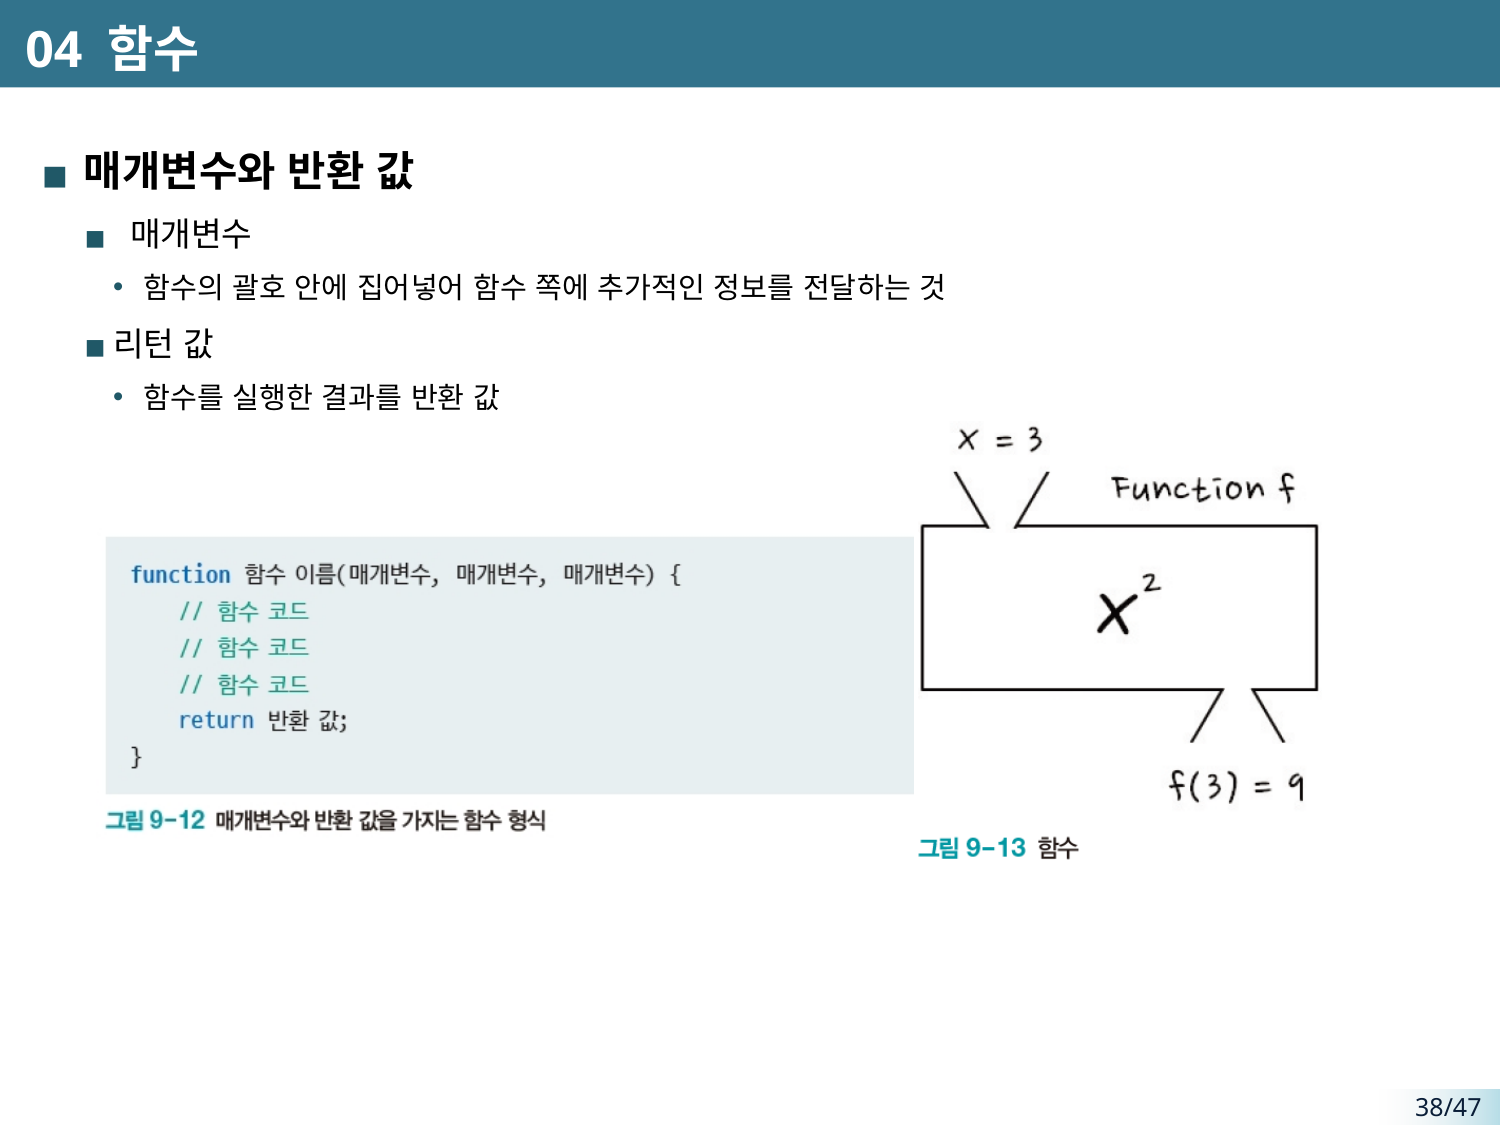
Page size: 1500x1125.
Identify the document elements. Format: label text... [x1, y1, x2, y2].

list 매개변수와 반환 값 매개변수 함수의 괄호 안에 집어넣어 함수 쪽에 추가적인 정보를 전달하는 것 리턴 값 함수를 실행한 결과를 반환 값 [10, 126, 1481, 1057]
picture [96, 417, 1322, 863]
title 04 함수 [10, 8, 1288, 87]
